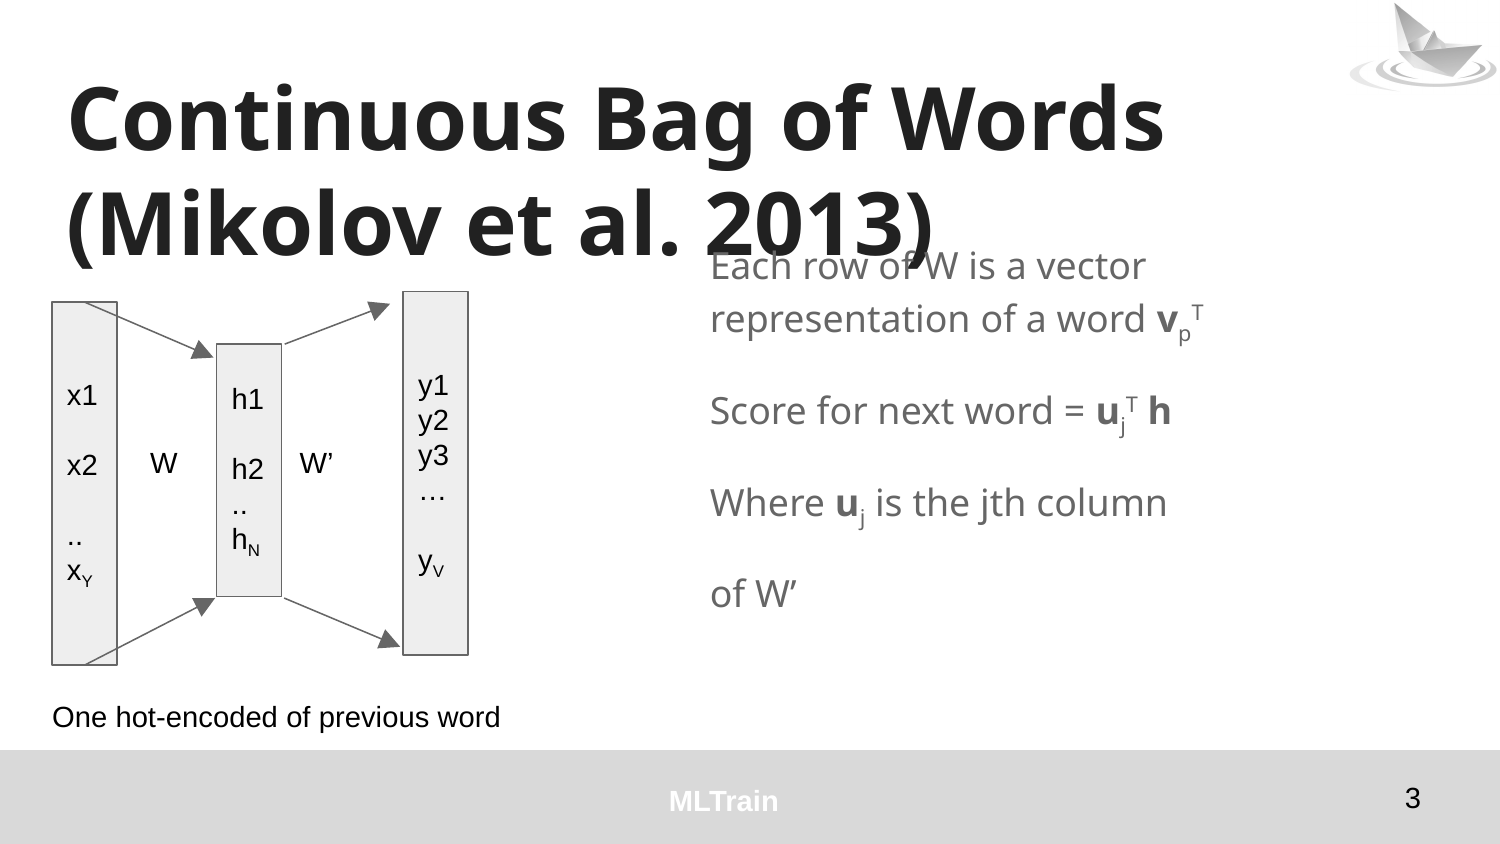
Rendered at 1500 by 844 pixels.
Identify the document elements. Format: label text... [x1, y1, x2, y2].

list Each row of W is a vector representation of a word vpT Score for next word = ujT h Where uj is the jth column of W’ [694, 220, 1413, 624]
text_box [84, 597, 216, 666]
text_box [283, 597, 401, 647]
text_box W [135, 429, 199, 540]
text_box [84, 301, 214, 358]
text_box h1 h2 .. hN [216, 344, 282, 597]
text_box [284, 303, 391, 345]
picture [1346, 0, 1500, 95]
text_box One hot-encoded of previous word [37, 683, 552, 752]
title Continuous Bag of Words (Mikolov et al. 2013) [51, 48, 1449, 180]
text_box x1 x2 .. xY [51, 301, 117, 666]
text_box W’ [284, 429, 375, 497]
text_box y1 y2 y3 … yV [403, 291, 468, 655]
slide_number ‹#› [1389, 764, 1480, 830]
